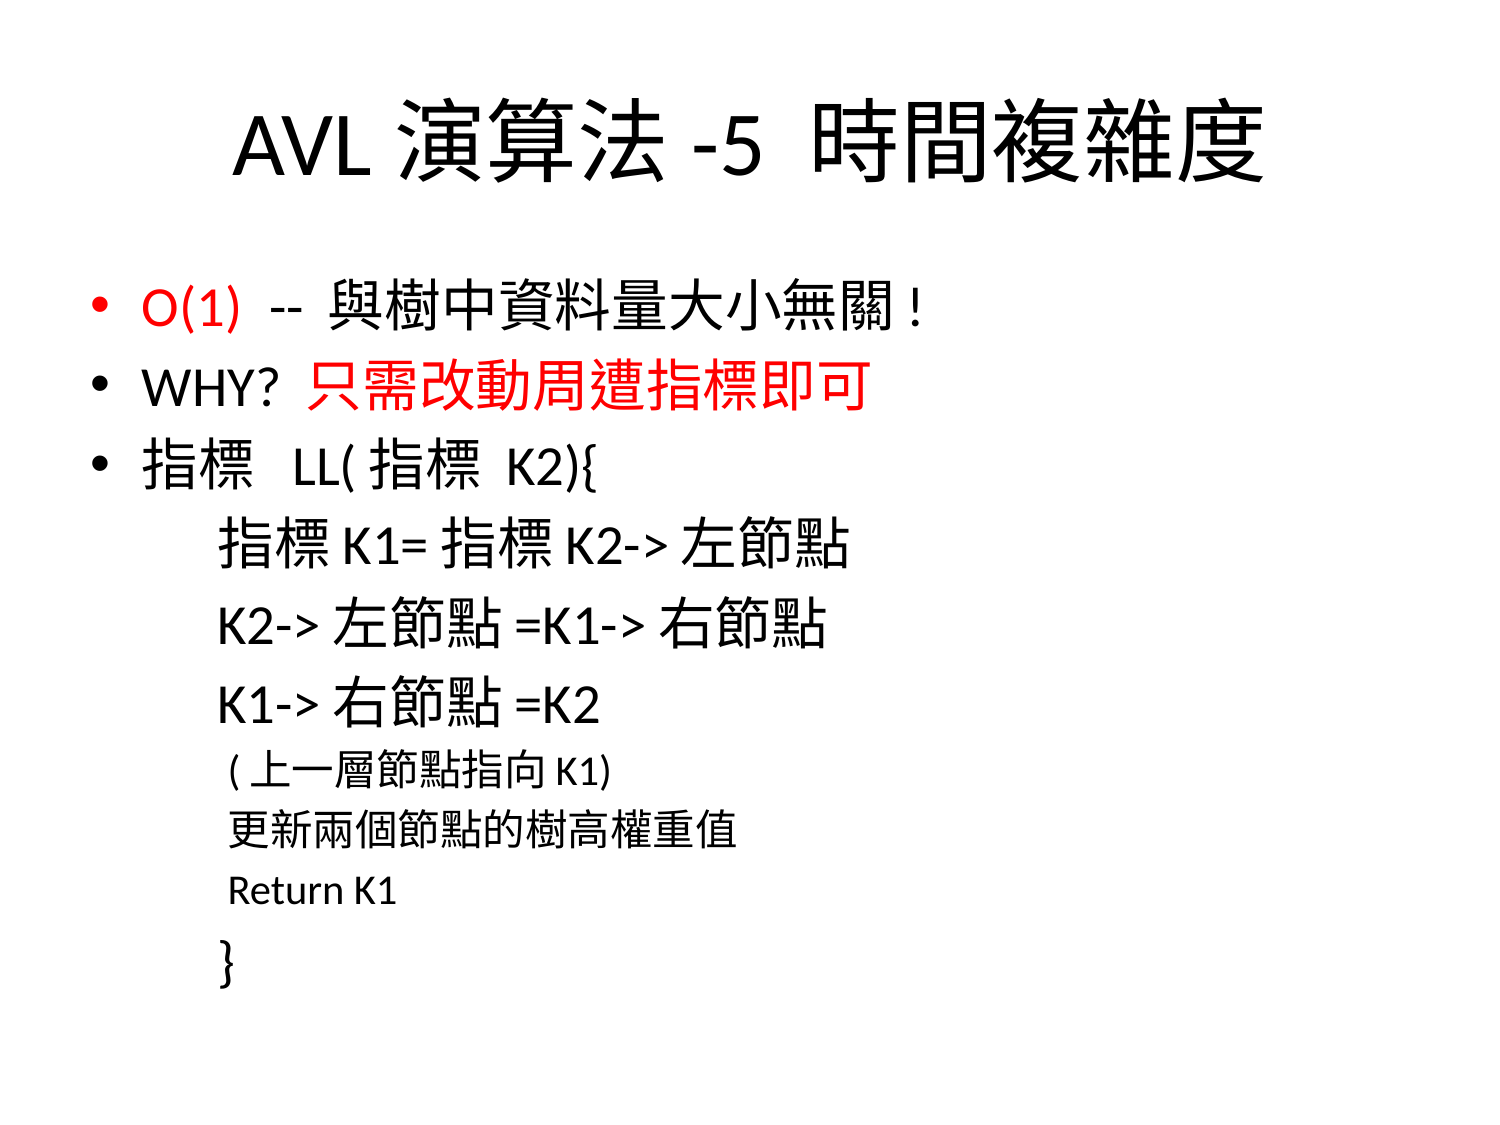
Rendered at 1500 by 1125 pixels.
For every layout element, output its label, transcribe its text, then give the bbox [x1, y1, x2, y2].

title AVL演算法-5 時間複雜度 [75, 45, 1425, 233]
list O(1) -- 與樹中資料量大小無關! WHY? 只需改動周遭指標即可 指標 LL(指標 K2){ 指標K1=指標K2->左節點 K2->左節點=K1->右節點 K1->右節點=K2 (上一層節點指向K1) 更新兩個節點的樹高權重值 Return K1 } [75, 262, 1425, 1005]
